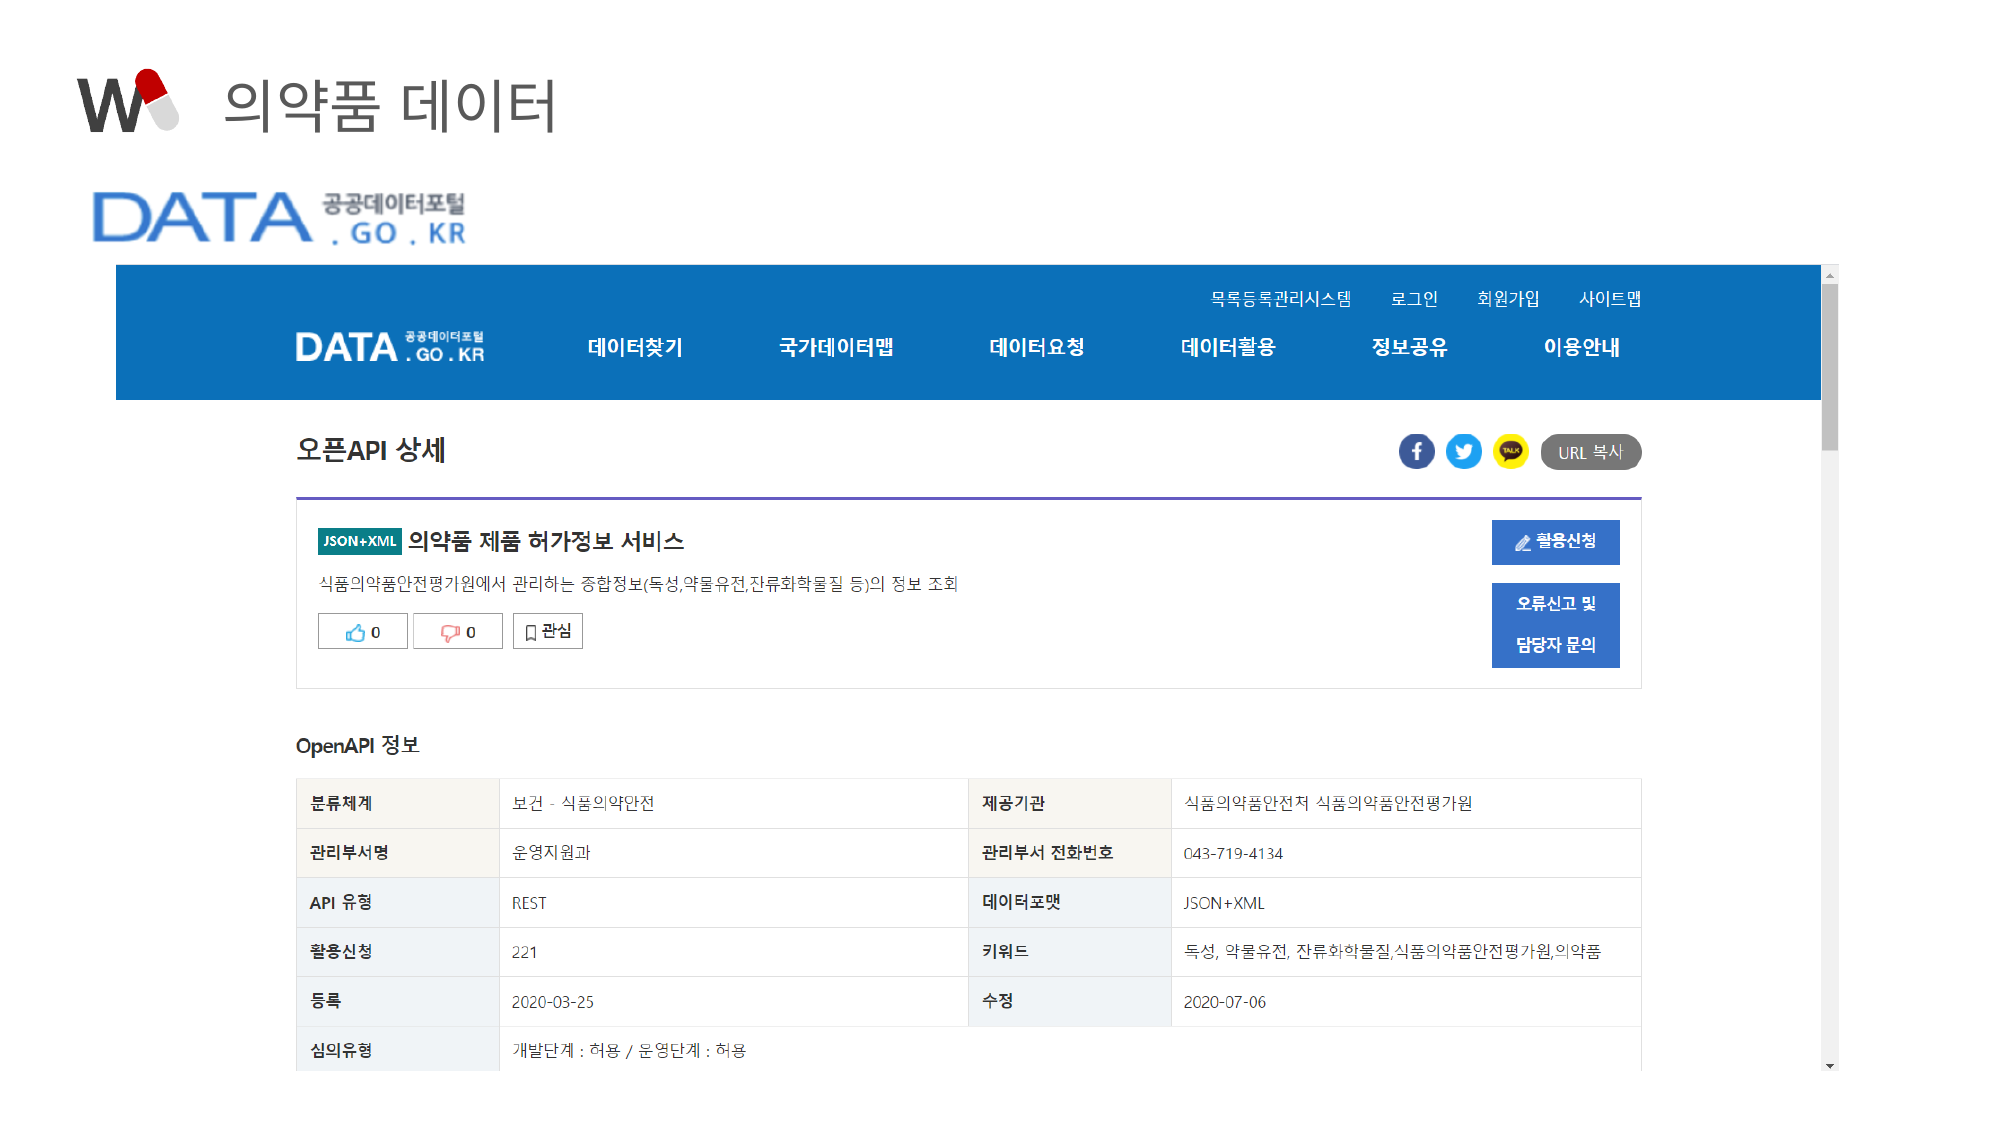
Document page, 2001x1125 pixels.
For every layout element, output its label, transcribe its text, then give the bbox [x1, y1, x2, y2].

picture [35, 29, 1839, 1071]
text_box 의약품 데이터 [208, 63, 576, 148]
